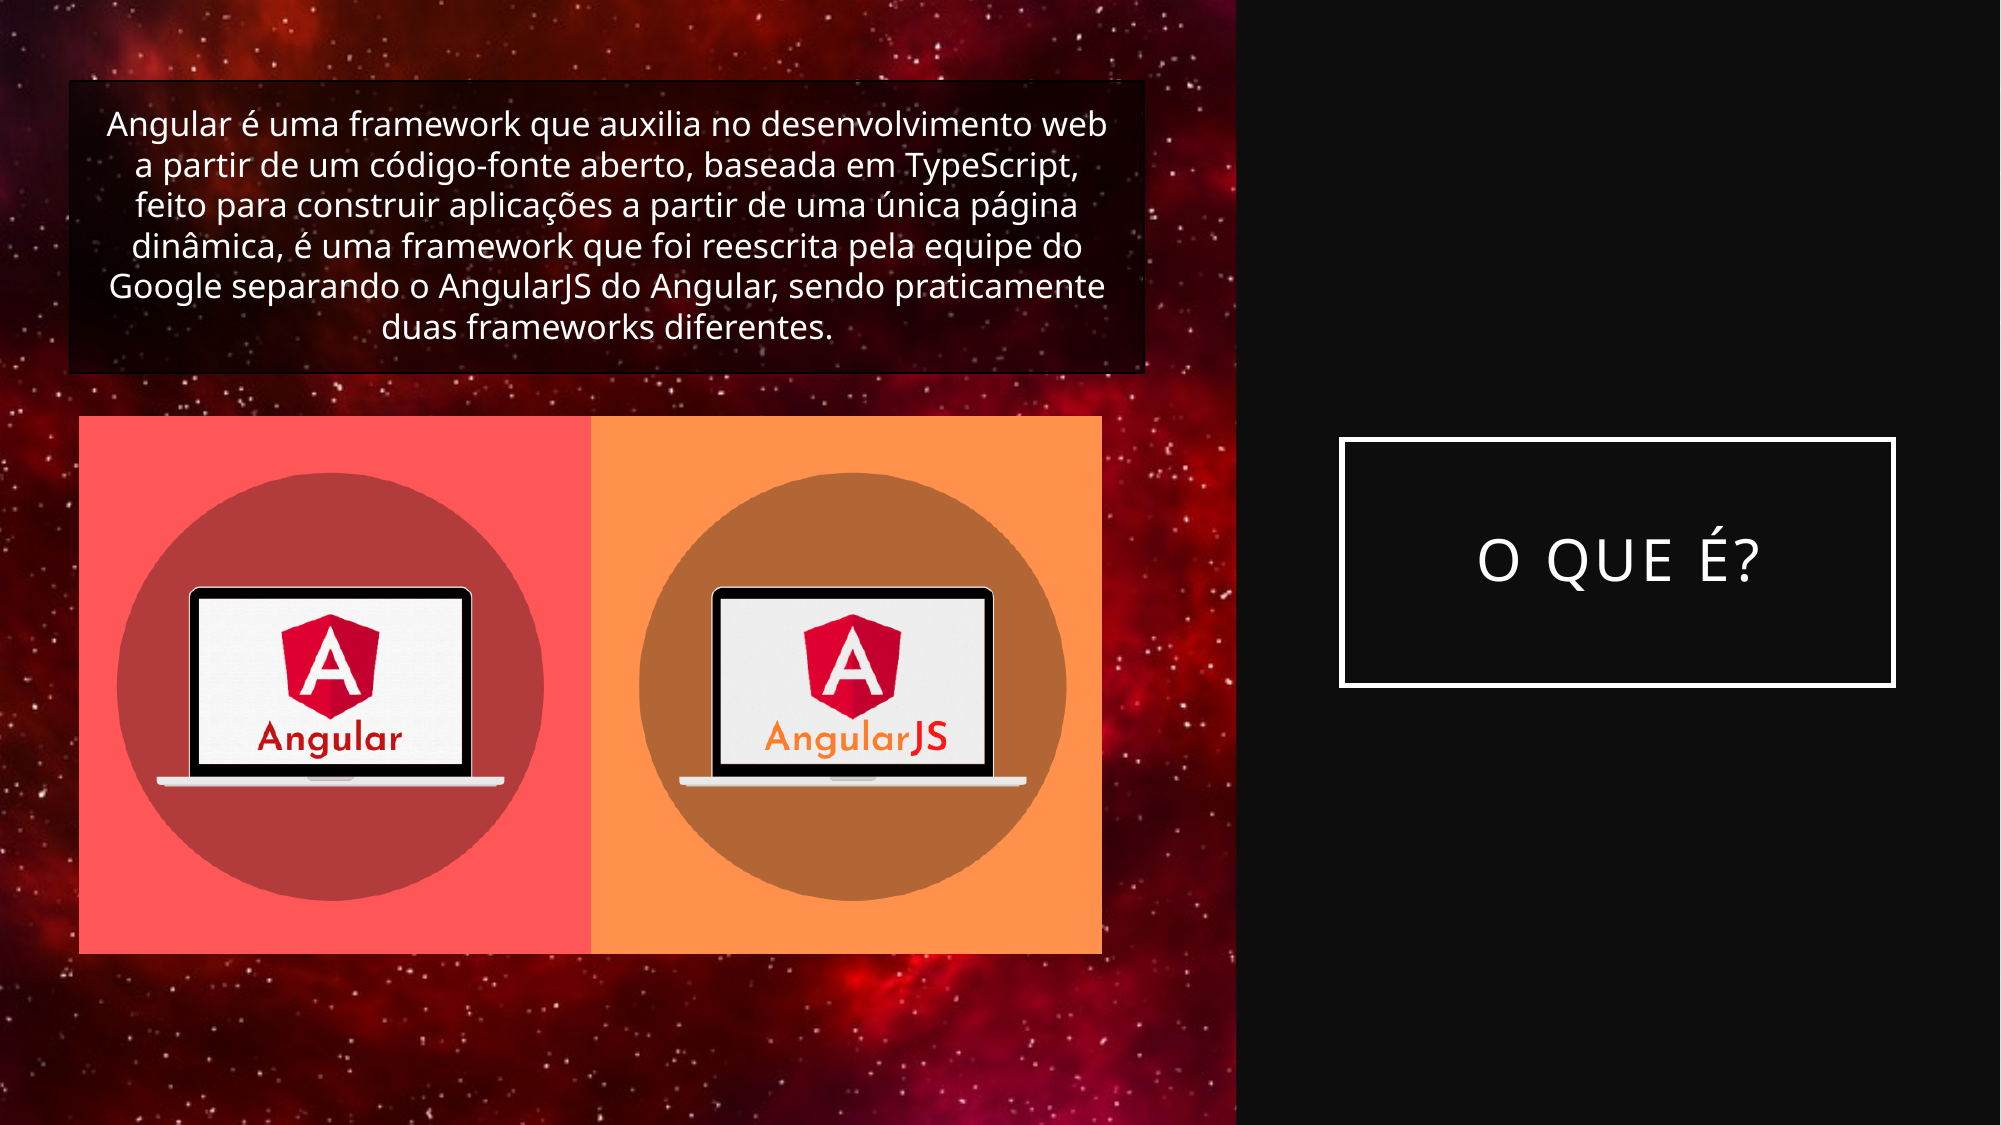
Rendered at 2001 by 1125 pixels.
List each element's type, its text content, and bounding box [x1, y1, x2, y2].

picture [79, 416, 1103, 954]
text_box [69, 80, 1145, 374]
title O que é? [1339, 437, 1896, 688]
text_box [0, 0, 1235, 1125]
list Angular é uma framework que auxilia no desenvolvimento web a partir de um código-fonte aberto, baseada em TypeScript, feito para construir aplicações a partir de uma única página dinâmica, é uma framework que foi reescrita pela equipe do Google separando o AngularJS do Angular, sendo praticamente duas frameworks diferentes. [79, 95, 1136, 359]
text_box [1235, 0, 2000, 1125]
